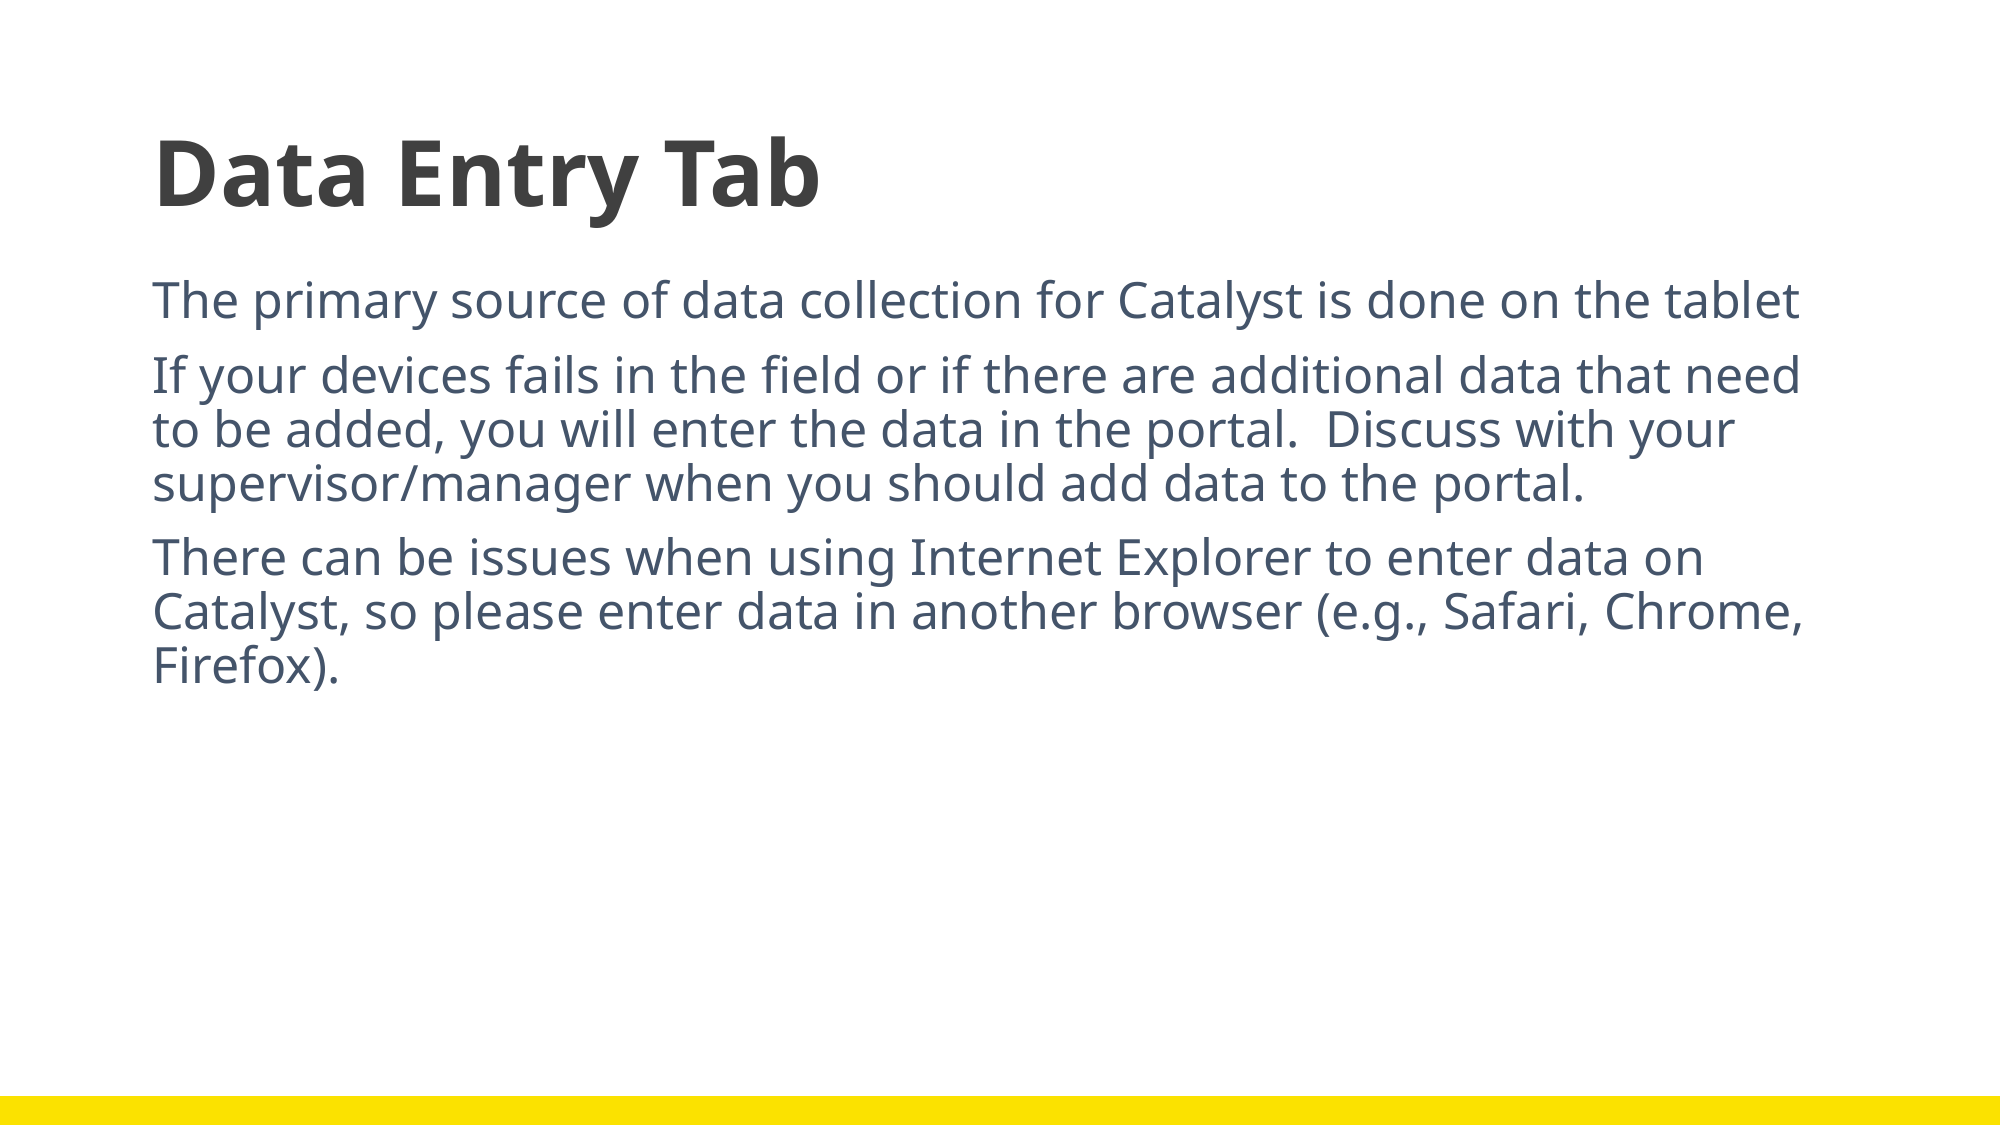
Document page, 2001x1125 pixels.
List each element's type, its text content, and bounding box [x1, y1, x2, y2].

title Data Entry Tab [137, 103, 1863, 249]
list The primary source of data collection for Catalyst is done on the tablet If your devices fails in the field or if there are additional data that need to be added, you will enter the data in the portal. Discuss with your supervisor/manager when you should add data to the portal. There can be issues when using Internet Explorer to enter data on Catalyst, so please enter data in another browser (e.g., Safari, Chrome, Firefox). [137, 267, 1863, 1014]
